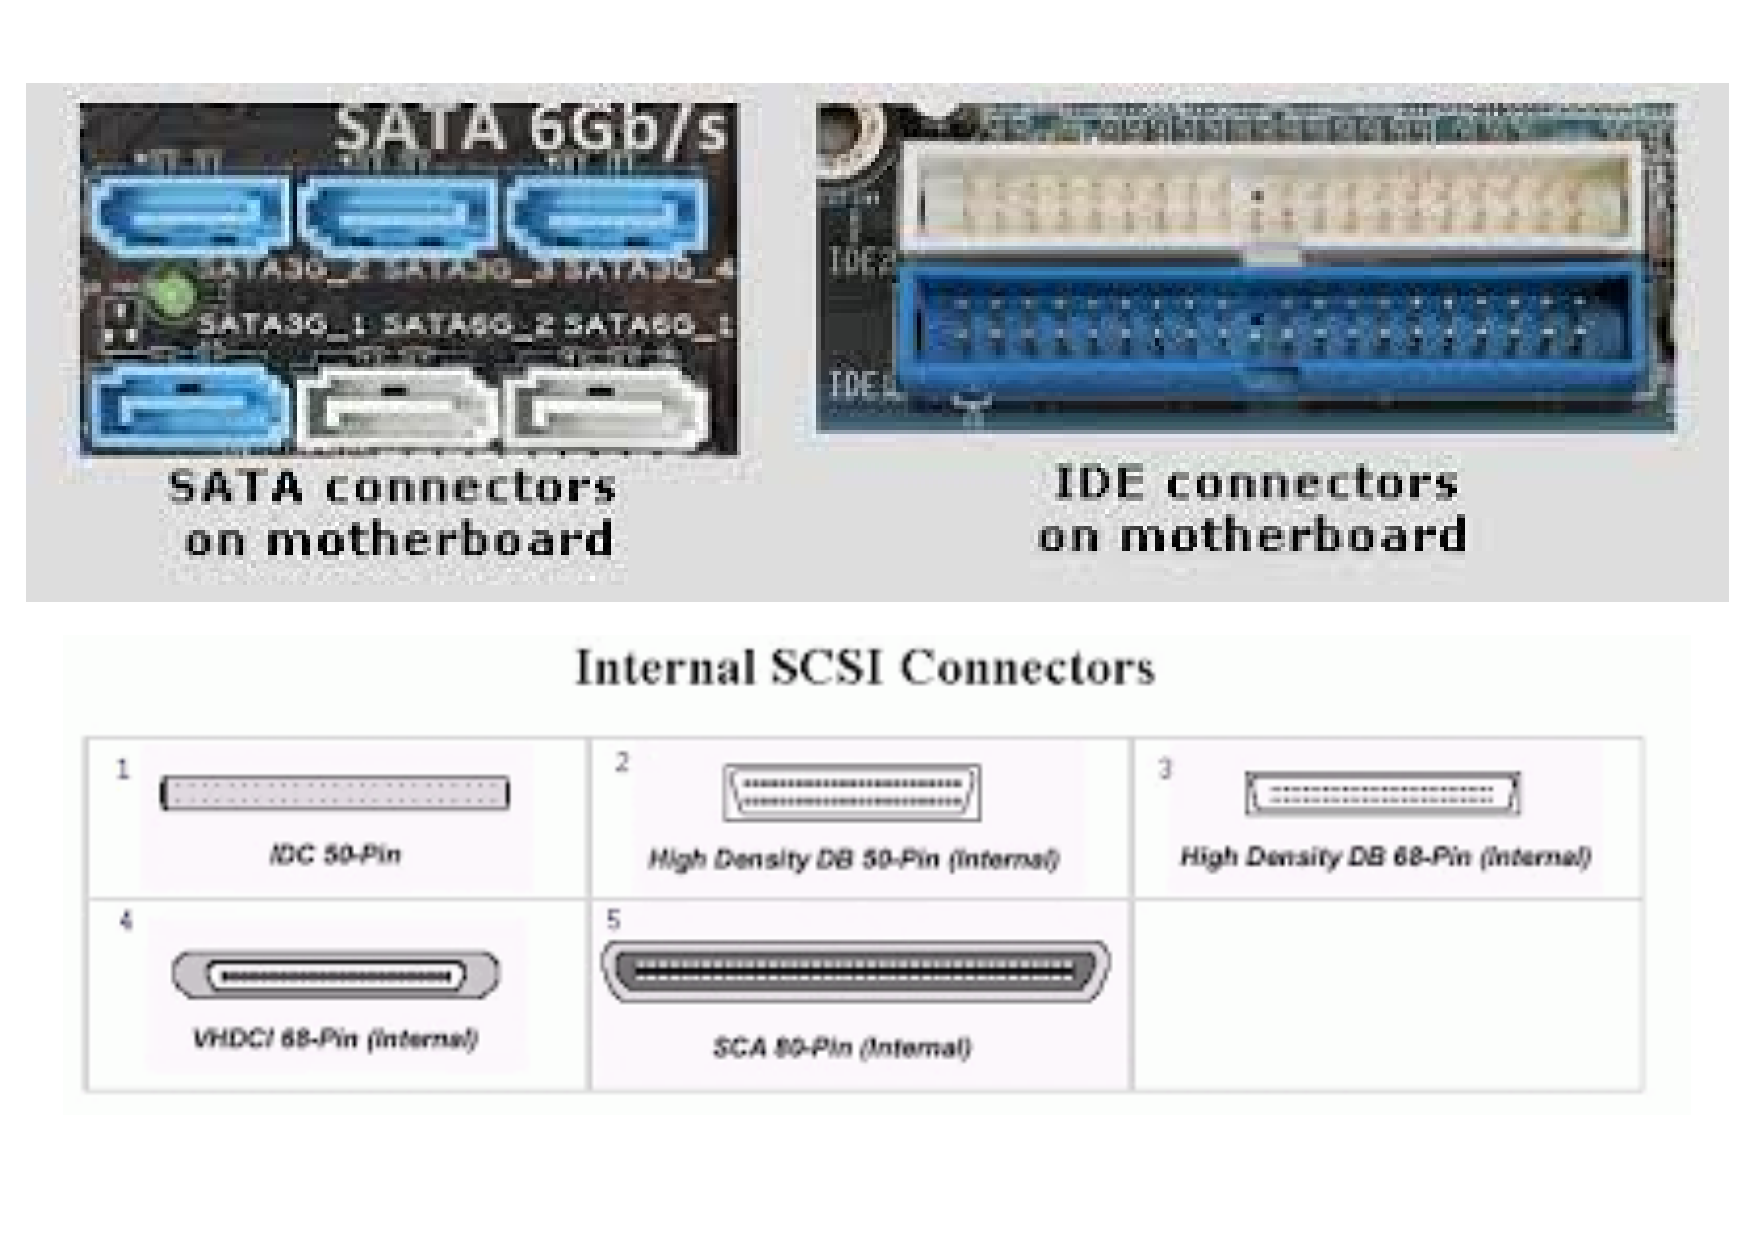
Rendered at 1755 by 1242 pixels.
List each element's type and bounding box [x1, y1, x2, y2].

picture [63, 635, 1691, 1115]
picture [25, 83, 1729, 602]
